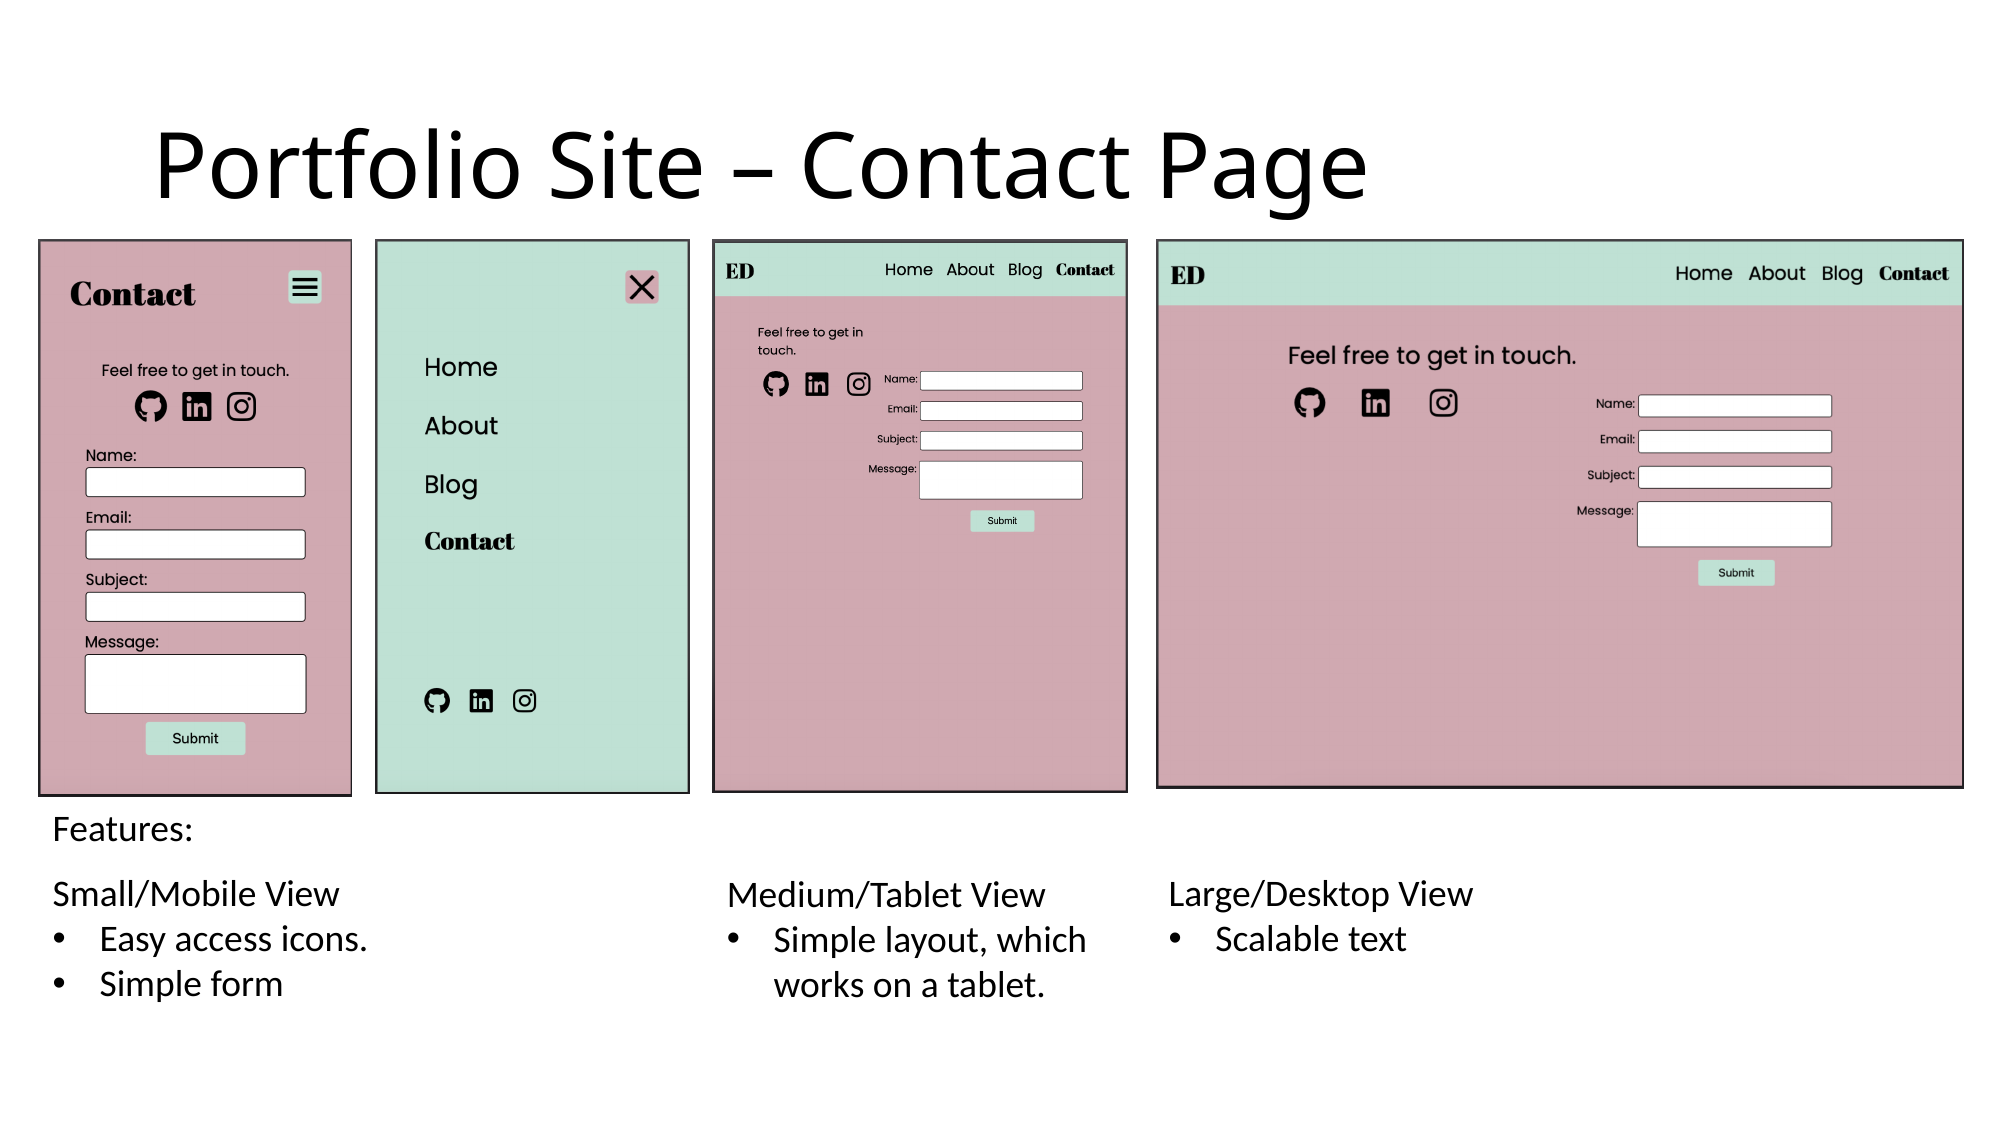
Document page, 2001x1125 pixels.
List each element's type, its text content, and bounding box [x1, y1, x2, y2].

text_box Medium/Tablet View Simple layout, which works on a tablet. [712, 862, 1128, 1013]
picture [375, 239, 690, 794]
text_box Features: [37, 796, 507, 856]
picture [712, 239, 1128, 793]
text_box Large/Desktop View Scalable text [1153, 862, 1962, 967]
title Portfolio Site – Contact Page [137, 59, 1863, 278]
text_box Small/Mobile View Easy access icons. Simple form [38, 862, 686, 1012]
picture [37, 239, 352, 797]
picture [1155, 239, 1964, 789]
